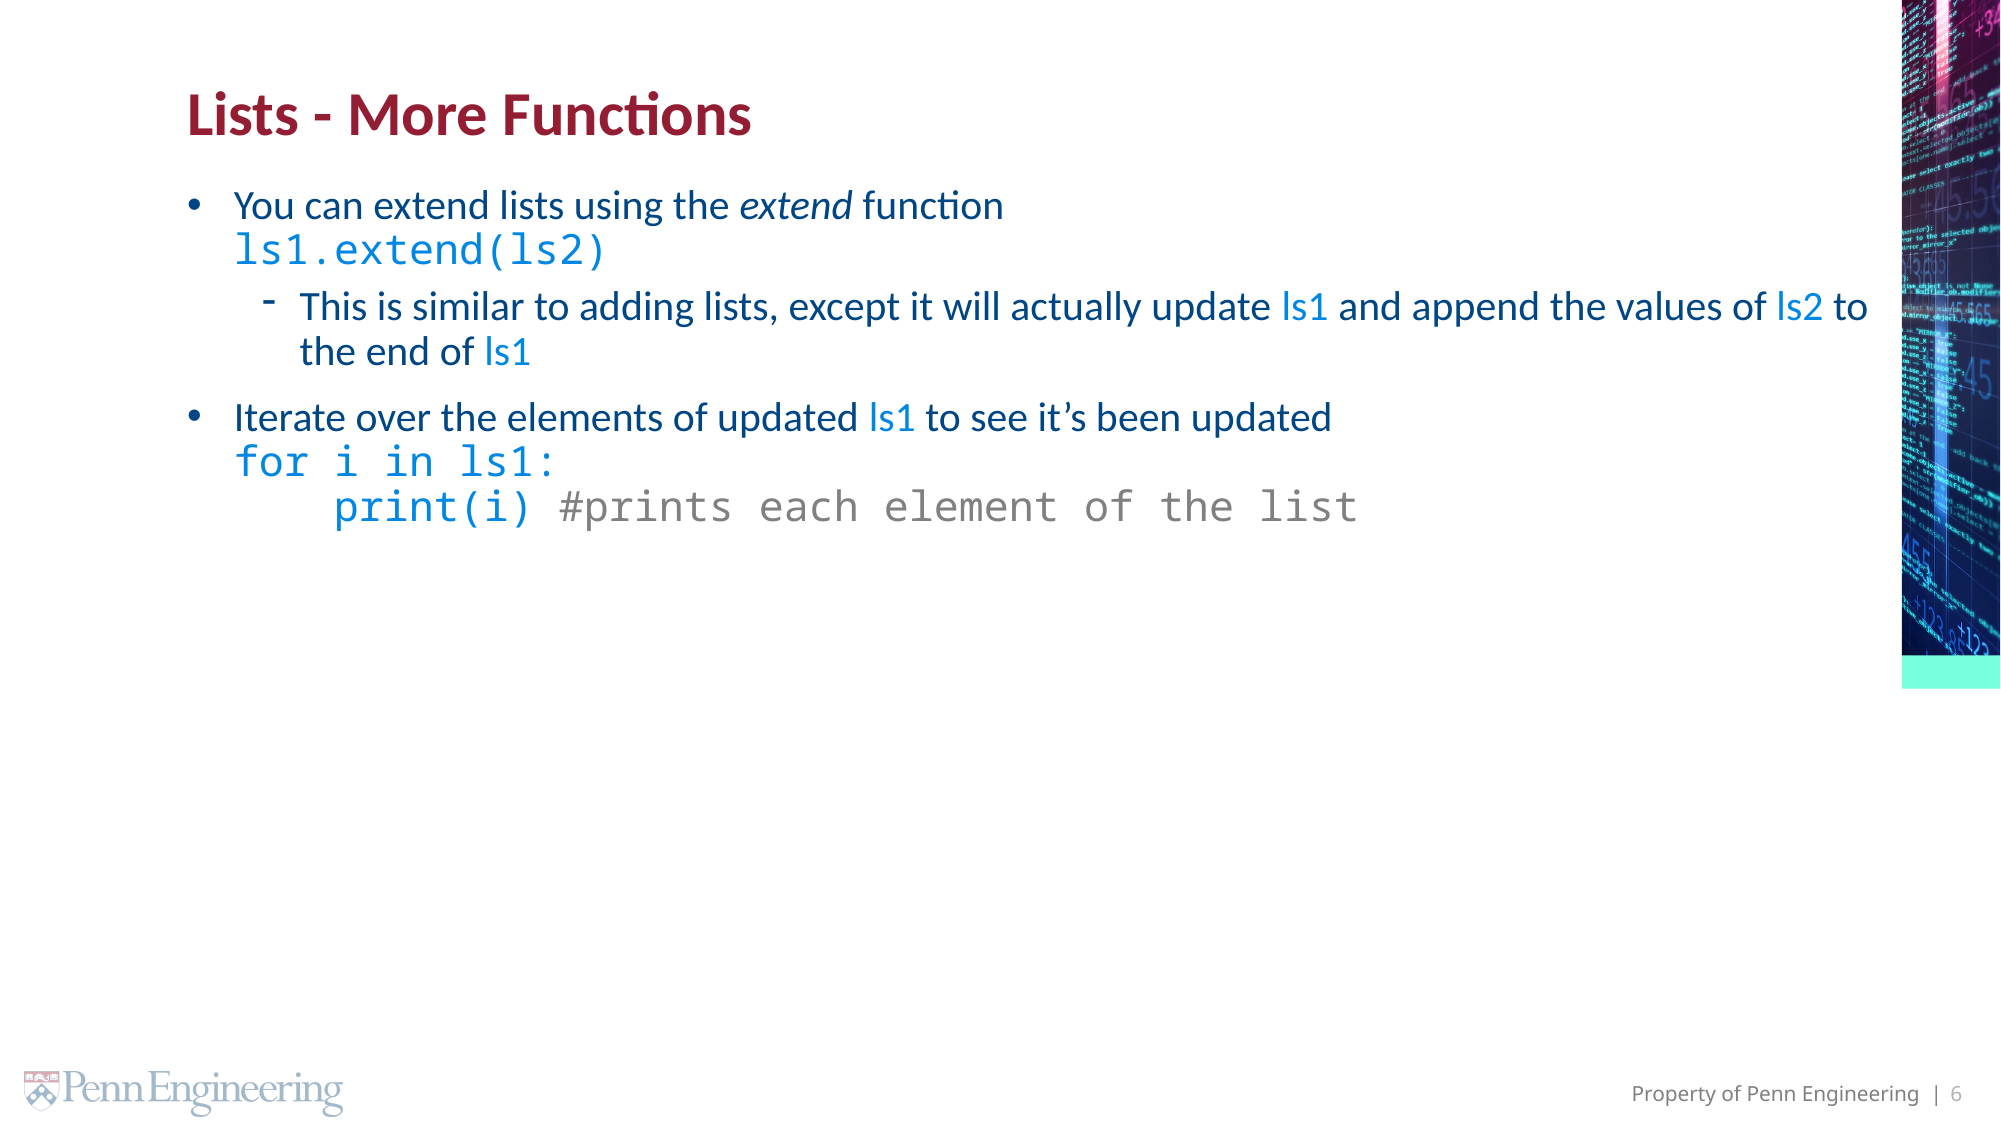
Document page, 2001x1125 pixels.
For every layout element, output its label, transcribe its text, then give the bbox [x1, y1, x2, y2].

picture [1901, 0, 2001, 655]
list You can extend lists using the extend function ls1.extend(ls2) This is similar to adding lists, except it will actually update ls1 and append the values of ls2 to the end of ls1 Iterate over the elements of updated ls1 to see it’s been updated for i in ls1: print(i) #prints each element of the list [187, 184, 1871, 868]
slide_number 6 [1935, 1065, 2000, 1125]
title Lists - More Functions [187, 54, 1871, 176]
